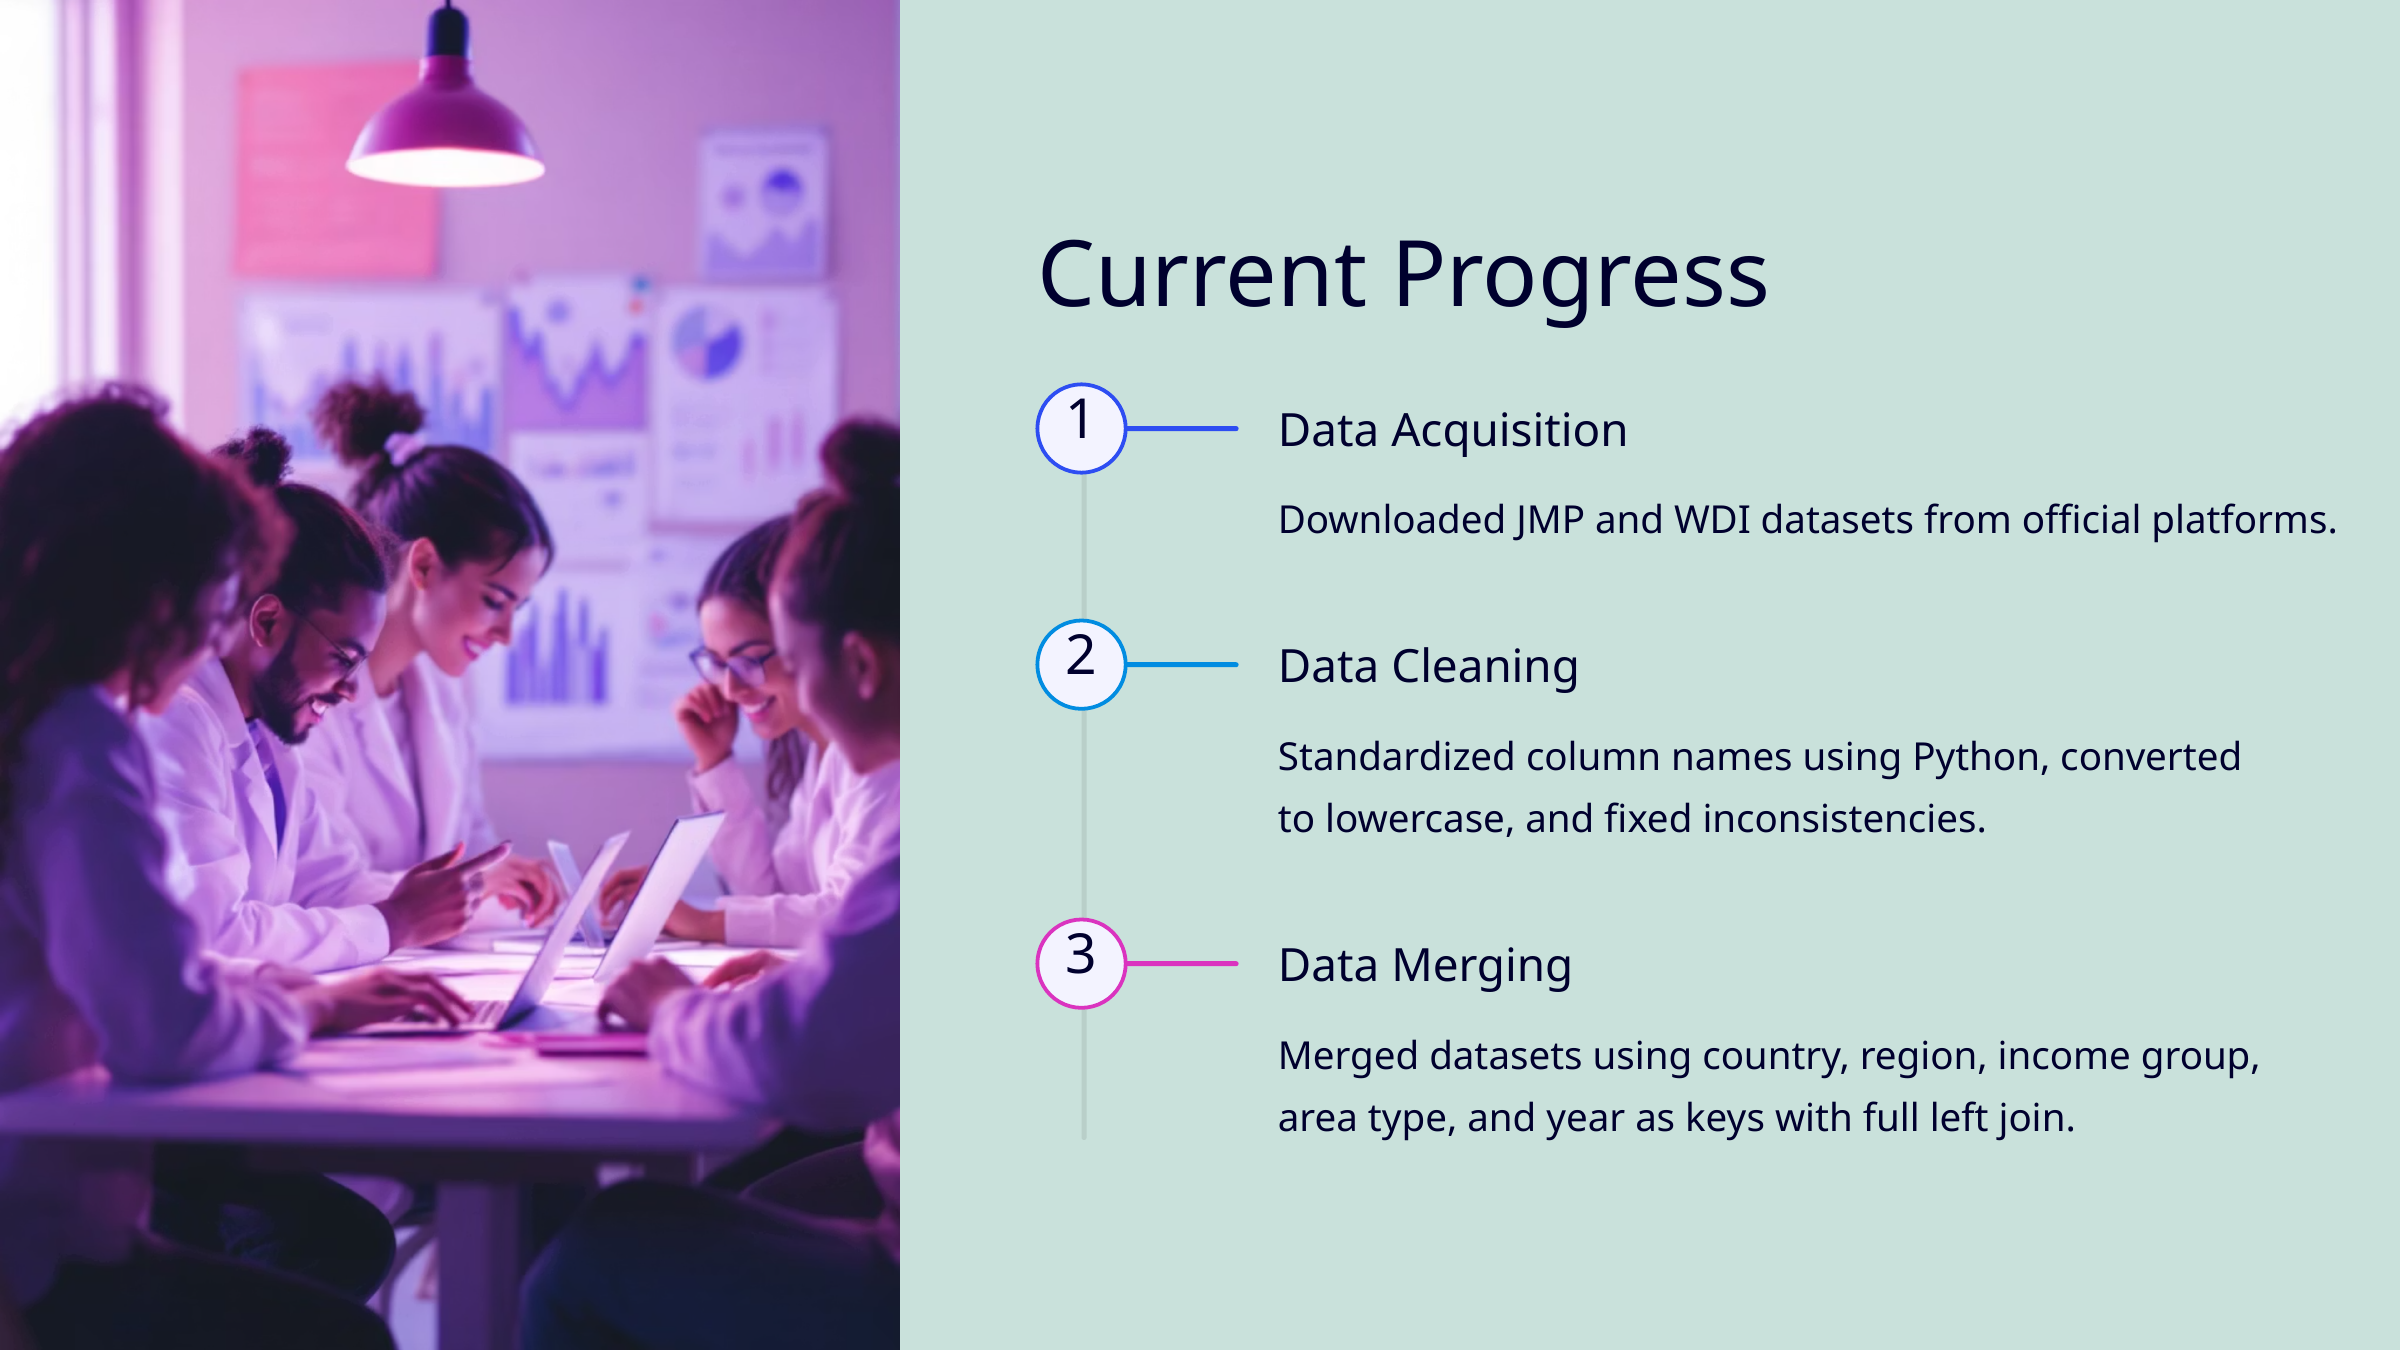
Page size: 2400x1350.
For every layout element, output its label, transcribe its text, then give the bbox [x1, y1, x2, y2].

text_box [1037, 394, 1053, 463]
text_box 1 [1053, 393, 1110, 464]
text_box [1055, 464, 1108, 473]
text_box [1126, 961, 1239, 967]
text_box [1055, 384, 1108, 393]
text_box Data Cleaning [1277, 633, 1740, 692]
text_box [1054, 919, 1109, 929]
text_box [1081, 473, 1087, 620]
text_box [1055, 999, 1108, 1008]
text_box Data Acquisition [1277, 397, 1740, 456]
text_box [1054, 620, 1109, 630]
text_box Merged datasets using country, region, income group, area type, and year as keys with full left join. [1277, 1014, 2263, 1140]
text_box Standardized column names using Python, converted to lowercase, and fixed inconsistencies. [1277, 715, 2263, 841]
text_box [1110, 630, 1126, 699]
text_box [1126, 426, 1239, 432]
text_box 2 [1053, 630, 1110, 700]
text_box 3 [1053, 929, 1110, 999]
text_box [1081, 1008, 1087, 1141]
text_box [1037, 930, 1053, 998]
picture [0, 0, 900, 1350]
text_box [1055, 700, 1109, 709]
text_box Downloaded JMP and WDI datasets from official platforms. [1277, 479, 2263, 542]
text_box Current Progress [1037, 209, 1962, 326]
text_box [1110, 929, 1126, 998]
text_box [1081, 709, 1087, 919]
text_box [1110, 394, 1126, 463]
text_box [1126, 662, 1239, 668]
text_box [1037, 631, 1053, 699]
text_box Data Merging [1277, 932, 1740, 991]
